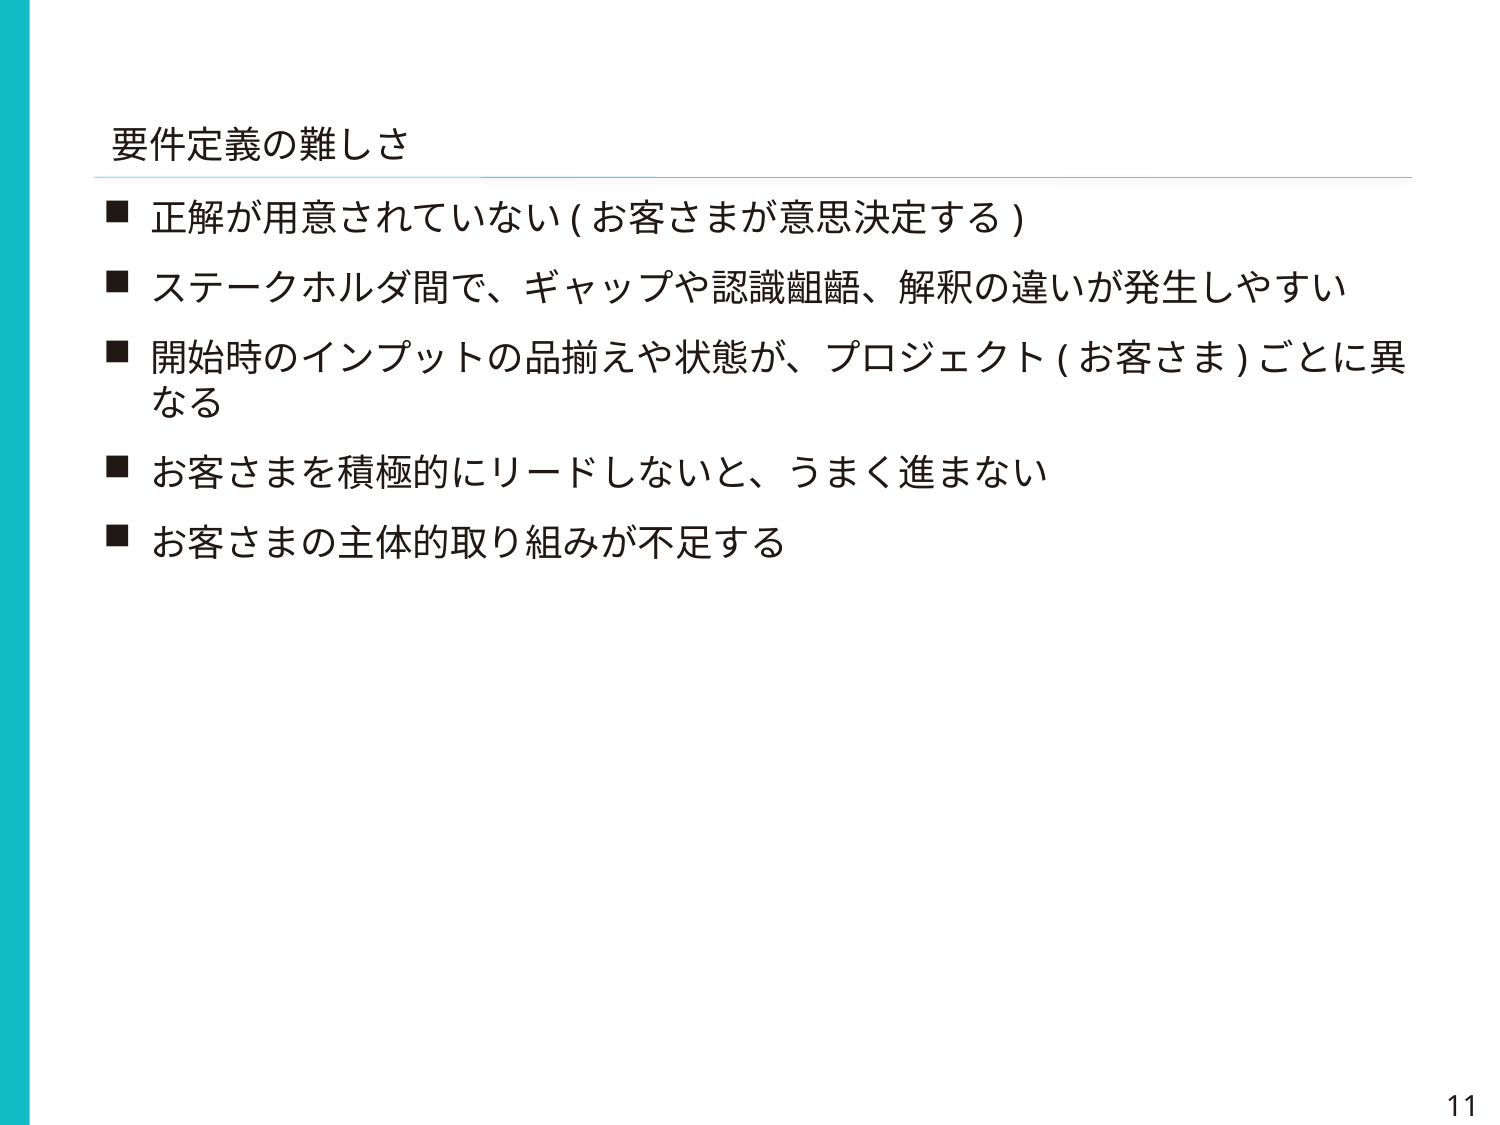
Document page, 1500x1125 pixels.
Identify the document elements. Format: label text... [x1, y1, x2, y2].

list 要件定義の難しさ [97, 113, 1054, 173]
text_box 正解が用意されていない(お客さまが意思決定する) ステークホルダ間で、ギャップや認識齟齬、解釈の違いが発生しやすい 開始時のインプットの品揃えや状態が、プロジェクト(お客さま)ごとに異なる お客さまを積極的にリードしないと、うまく進まない お客さまの主体的取り組みが不足する [88, 186, 1447, 617]
picture [0, 0, 49, 1125]
slide_number 11 [1285, 1079, 1495, 1125]
